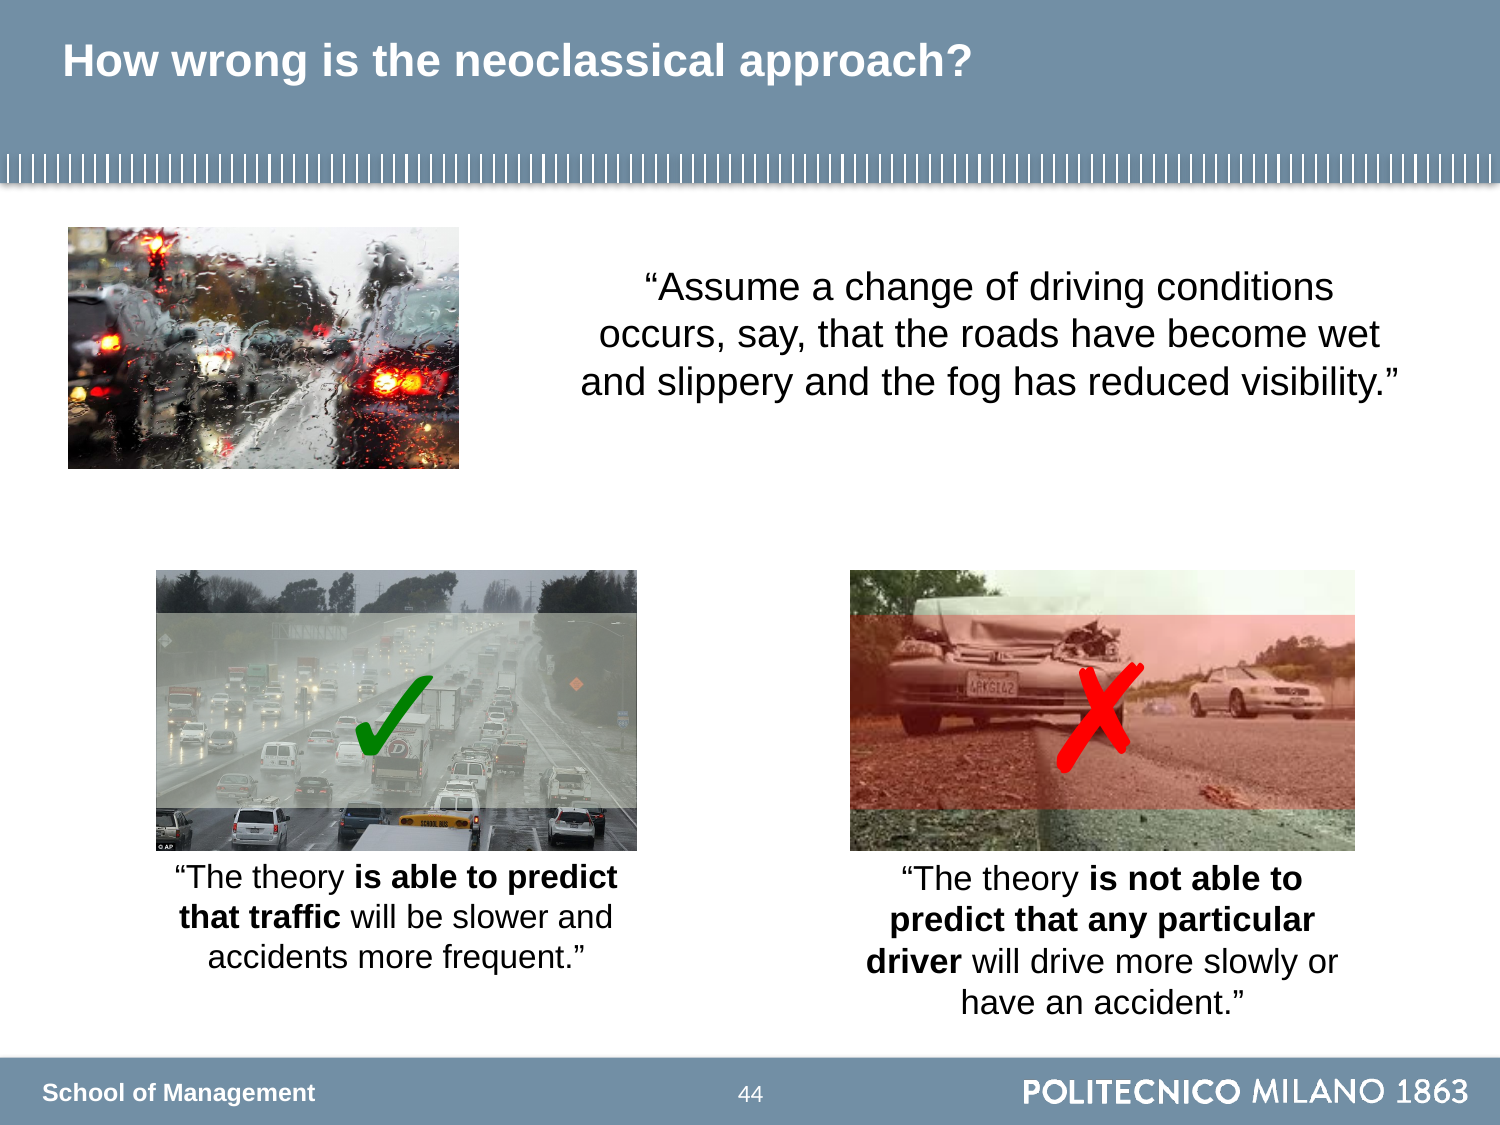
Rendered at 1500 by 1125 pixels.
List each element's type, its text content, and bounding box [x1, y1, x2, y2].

picture [849, 570, 1356, 851]
text_box “Assume a change of driving conditions occurs, say, that the roads have become wet and slippery and the fog has reduced visibility.” [565, 253, 1415, 443]
title How wrong is the neoclassical approach? [47, 22, 1455, 154]
slide_number 43 [575, 1062, 926, 1123]
text_box “The theory is able to predict that traffic will be slower and accidents more frequent.” [156, 857, 637, 1040]
picture [68, 227, 459, 469]
picture [1017, 1066, 1474, 1115]
list “The theory is not able to predict that any particular driver will drive more slowly or have an accident.” [850, 858, 1355, 1038]
picture [155, 570, 637, 851]
